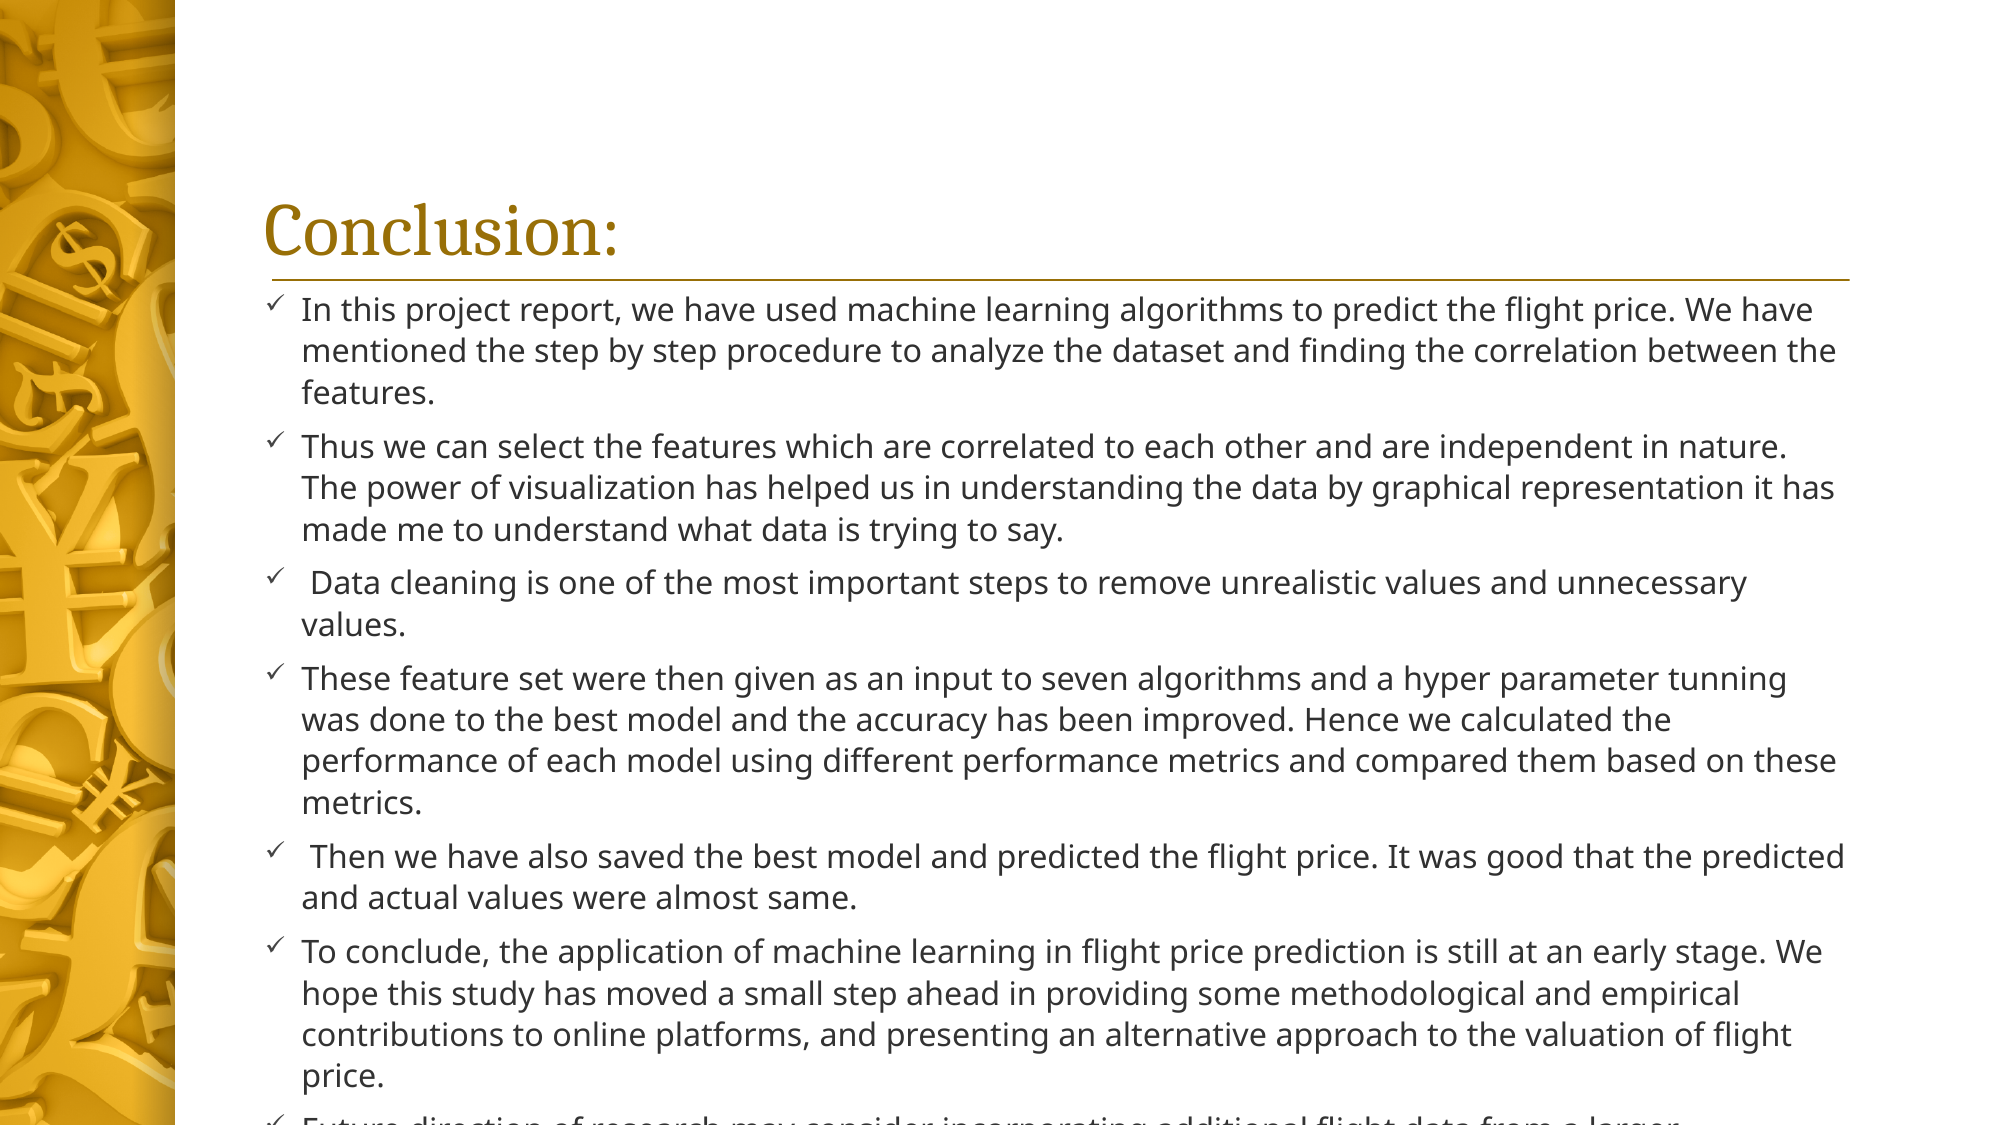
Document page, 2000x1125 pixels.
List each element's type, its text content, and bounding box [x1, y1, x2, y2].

picture [0, 0, 175, 1125]
title Conclusion: [249, 62, 1863, 278]
list In this project report, we have used machine learning algorithms to predict the flight price. We have mentioned the step by step procedure to analyze the dataset and finding the correlation between the features. Thus we can select the features which are correlated to each other and are independent in nature. The power of visualization has helped us in understanding the data by graphical representation it has made me to understand what data is trying to say. Data cleaning is one of the most important steps to remove unrealistic values and unnecessary values. These feature set were then given as an input to seven algorithms and a hyper parameter tunning was done to the best model and the accuracy has been improved. Hence we calculated the performance of each model using different performance metrics and compared them based on these metrics. Then we have also saved the best model and predicted the flight price. It was good that the predicted and actual values were almost same. To conclude, the application of machine learning in flight price prediction is still at an early stage. We hope this study has moved a small step ahead in providing some methodological and empirical contributions to online platforms, and presenting an alternative approach to the valuation of flight price. Future direction of research may consider incorporating additional flight data from a larger economical background with more features. [249, 278, 1863, 1125]
